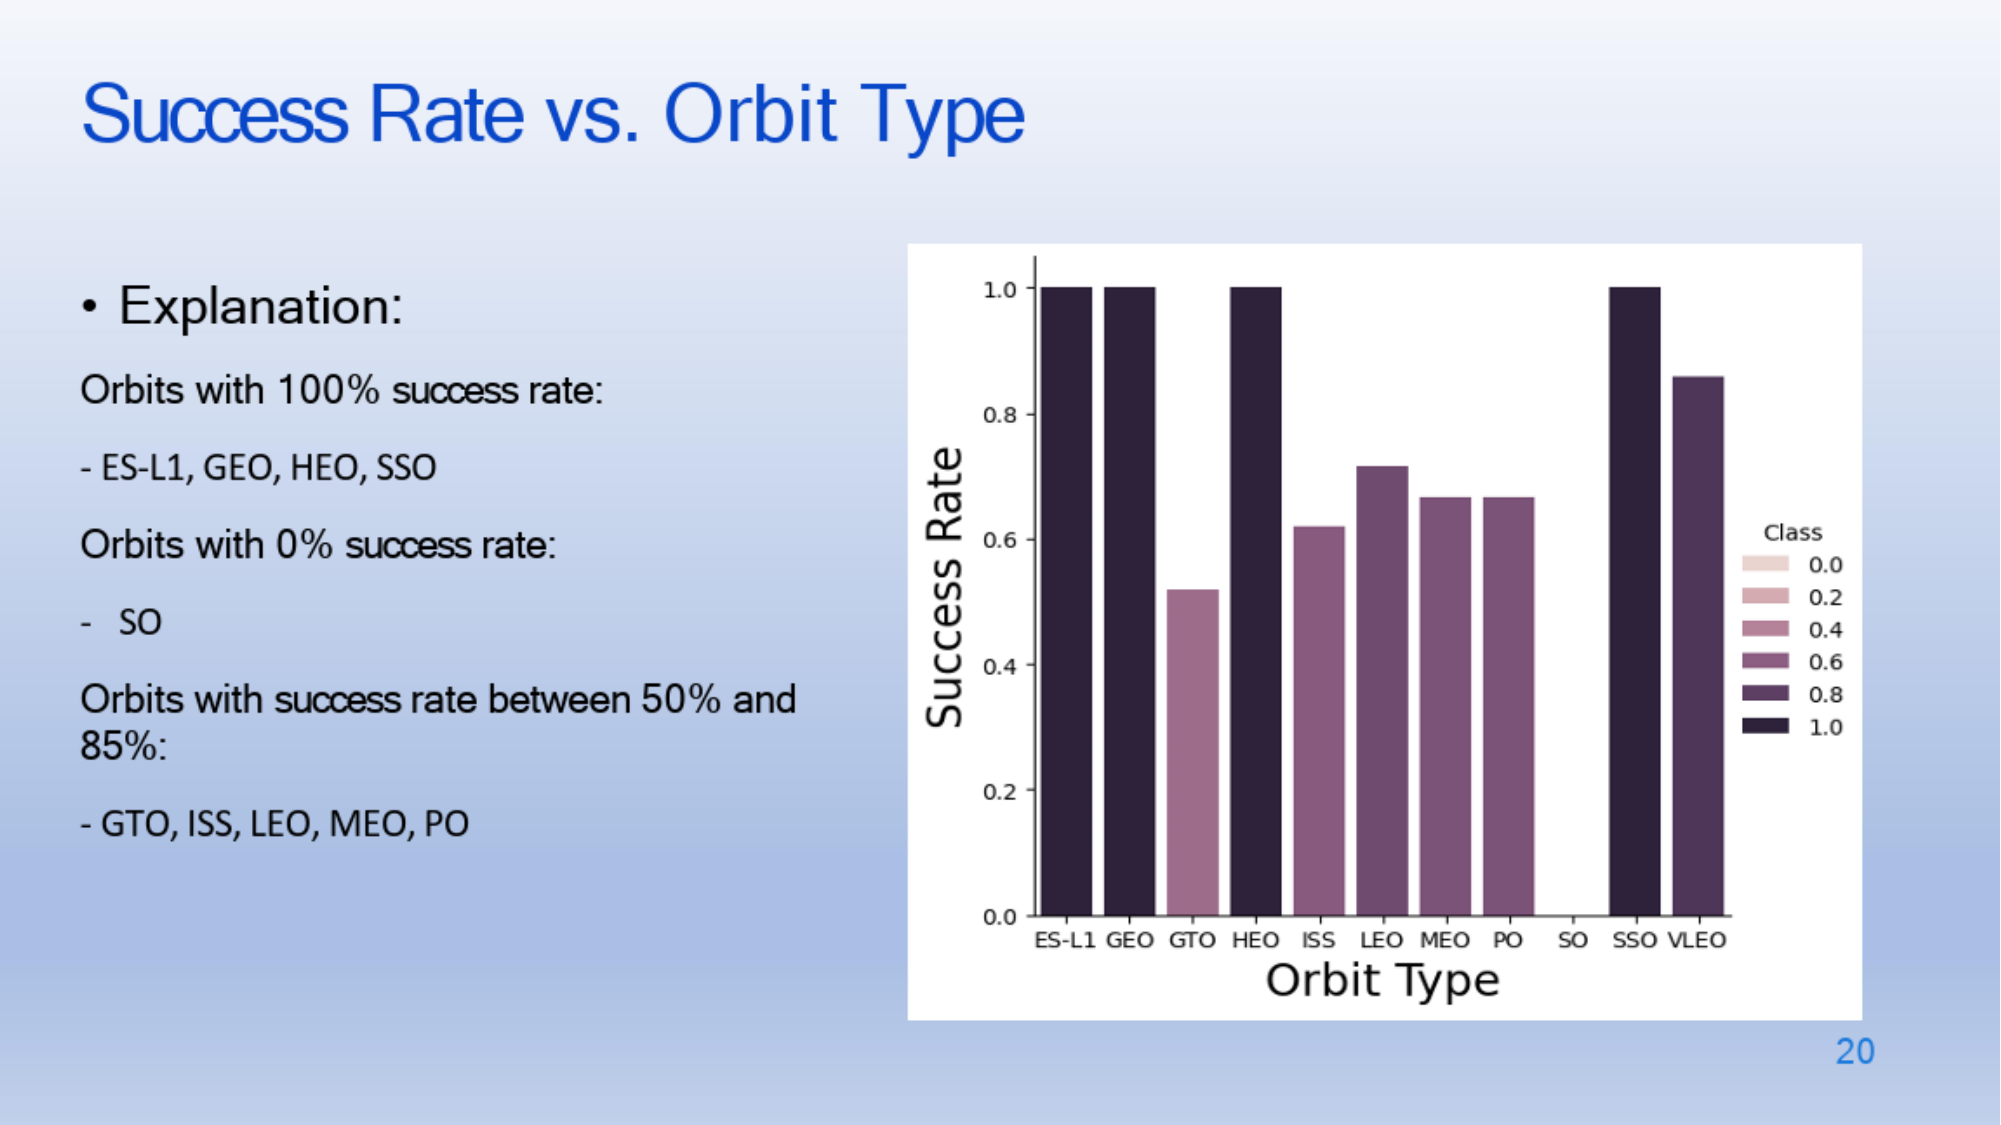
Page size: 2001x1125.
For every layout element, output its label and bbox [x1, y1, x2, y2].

list [0, 0, 2000, 1125]
